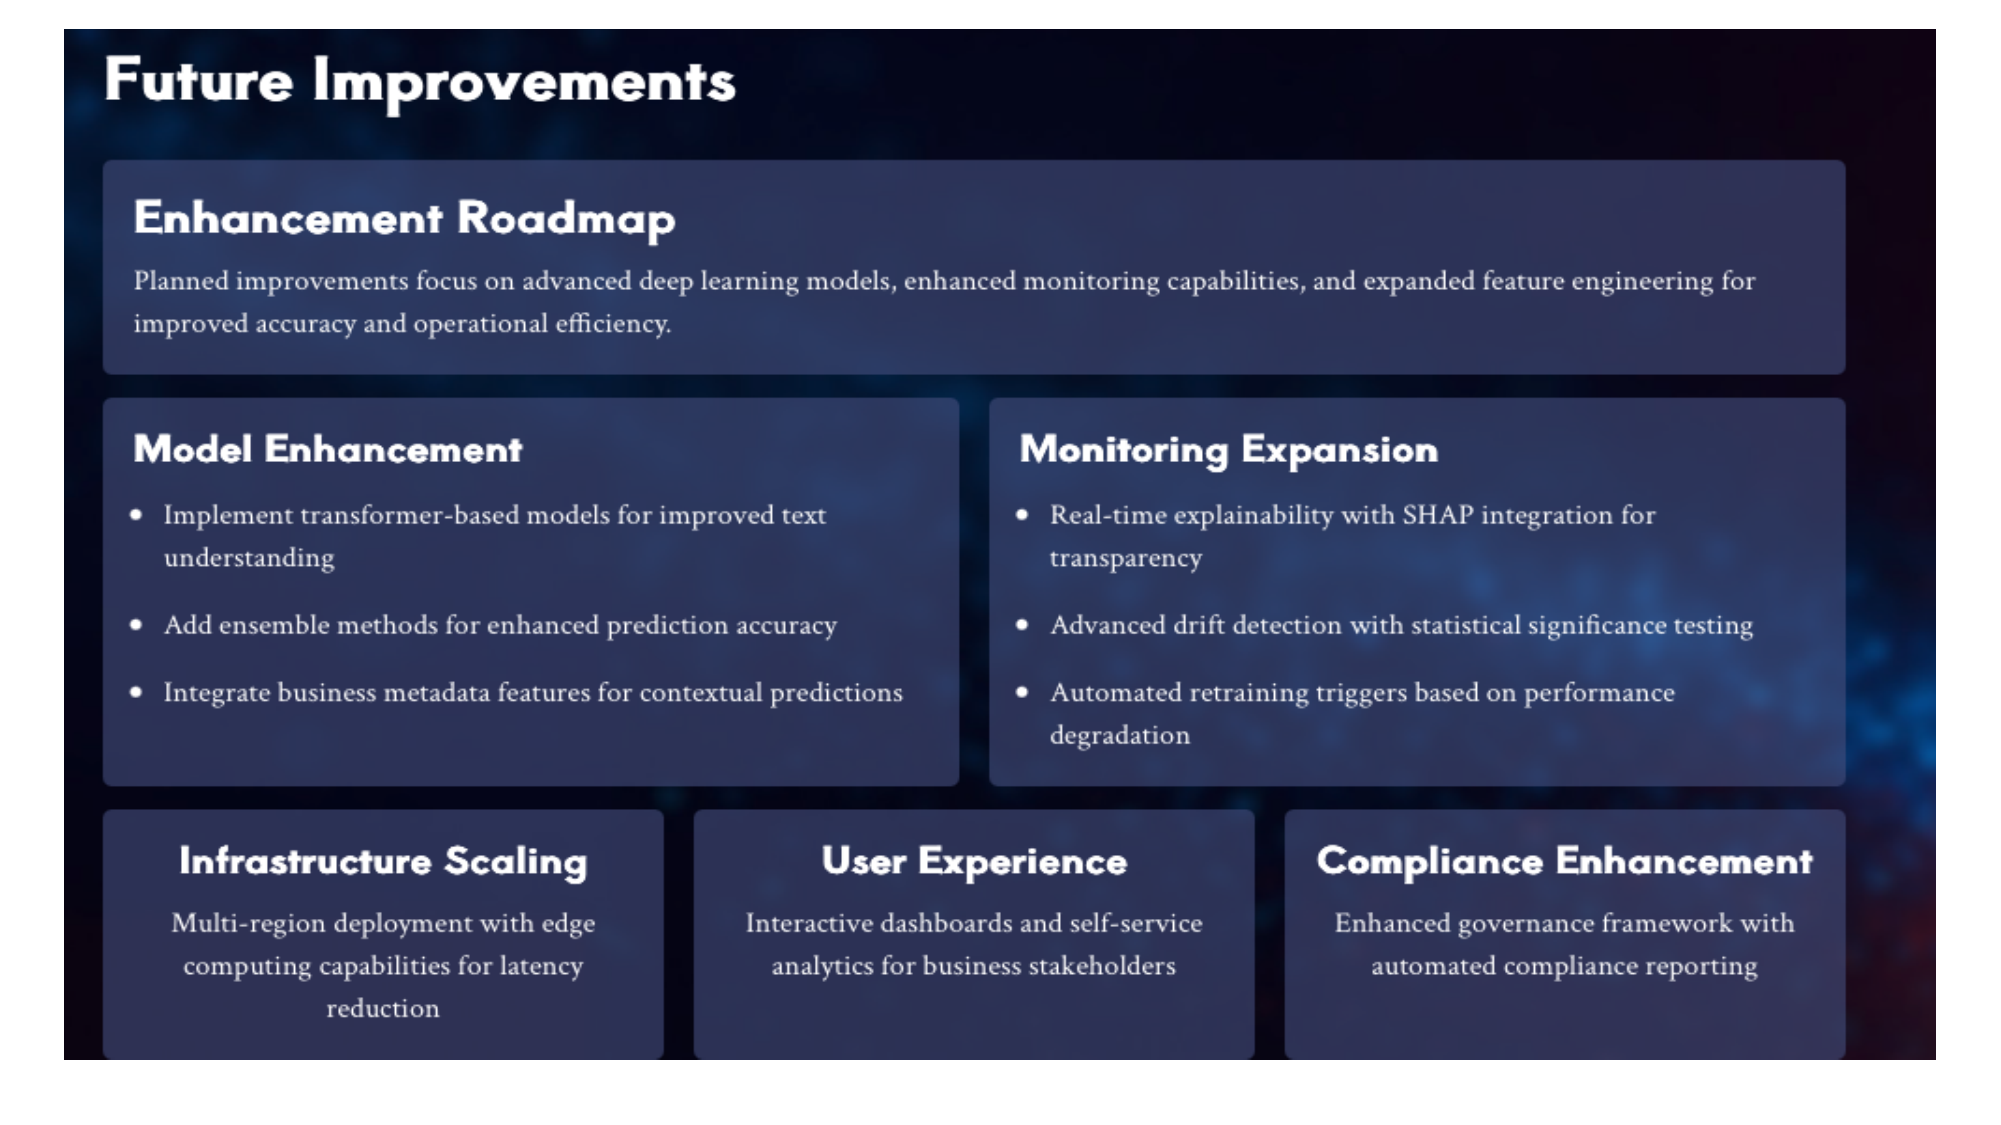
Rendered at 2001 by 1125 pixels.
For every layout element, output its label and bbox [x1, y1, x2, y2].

picture [64, 29, 1936, 1060]
